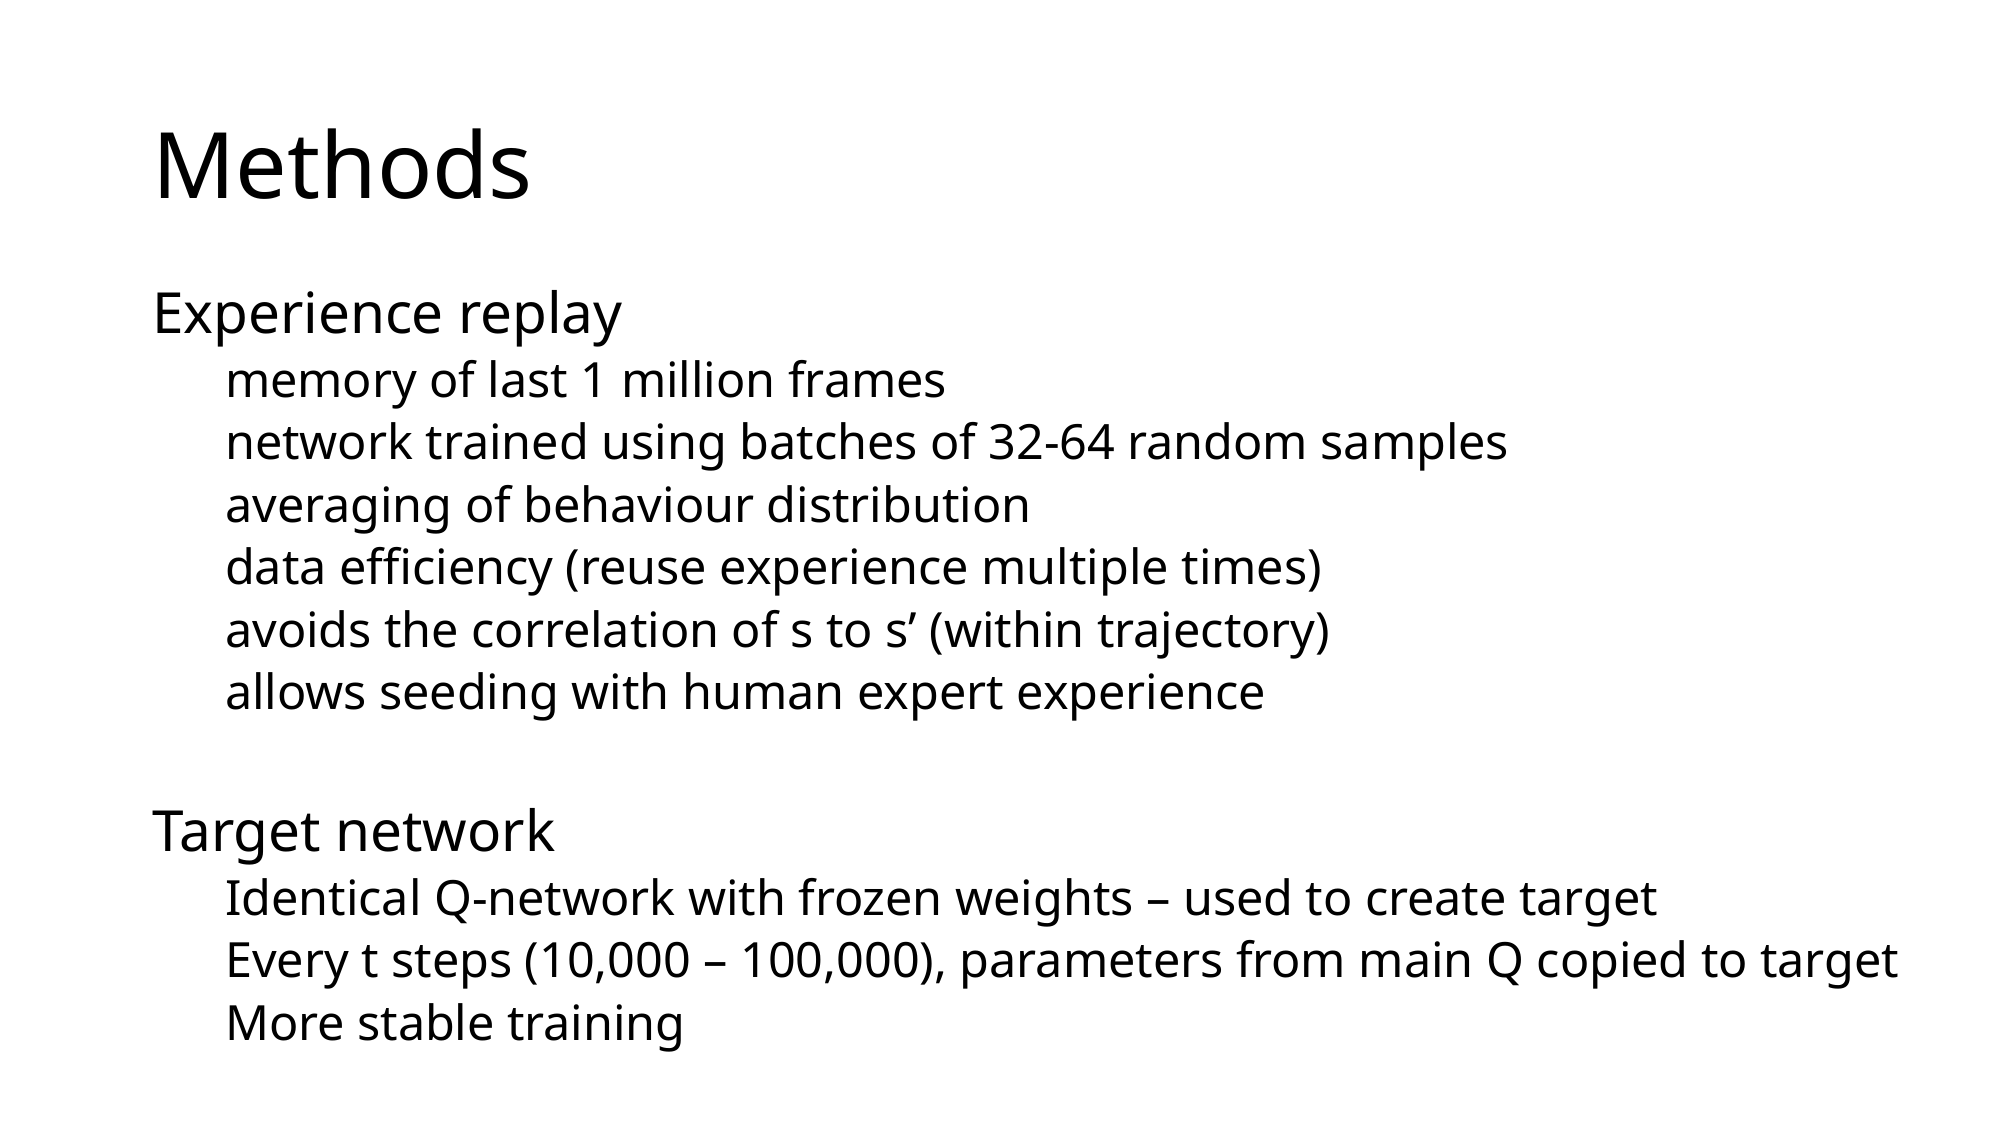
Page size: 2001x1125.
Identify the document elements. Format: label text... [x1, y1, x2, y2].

title Methods [137, 59, 1863, 277]
list Experience replay memory of last 1 million frames network trained using batches of 32-64 random samples averaging of behaviour distribution data efficiency (reuse experience multiple times) avoids the correlation of s to s’ (within trajectory) allows seeding with human expert experience Target network Identical Q-network with frozen weights – used to create target Every t steps (10,000 – 100,000), parameters from main Q copied to target More stable training [137, 277, 2000, 1125]
